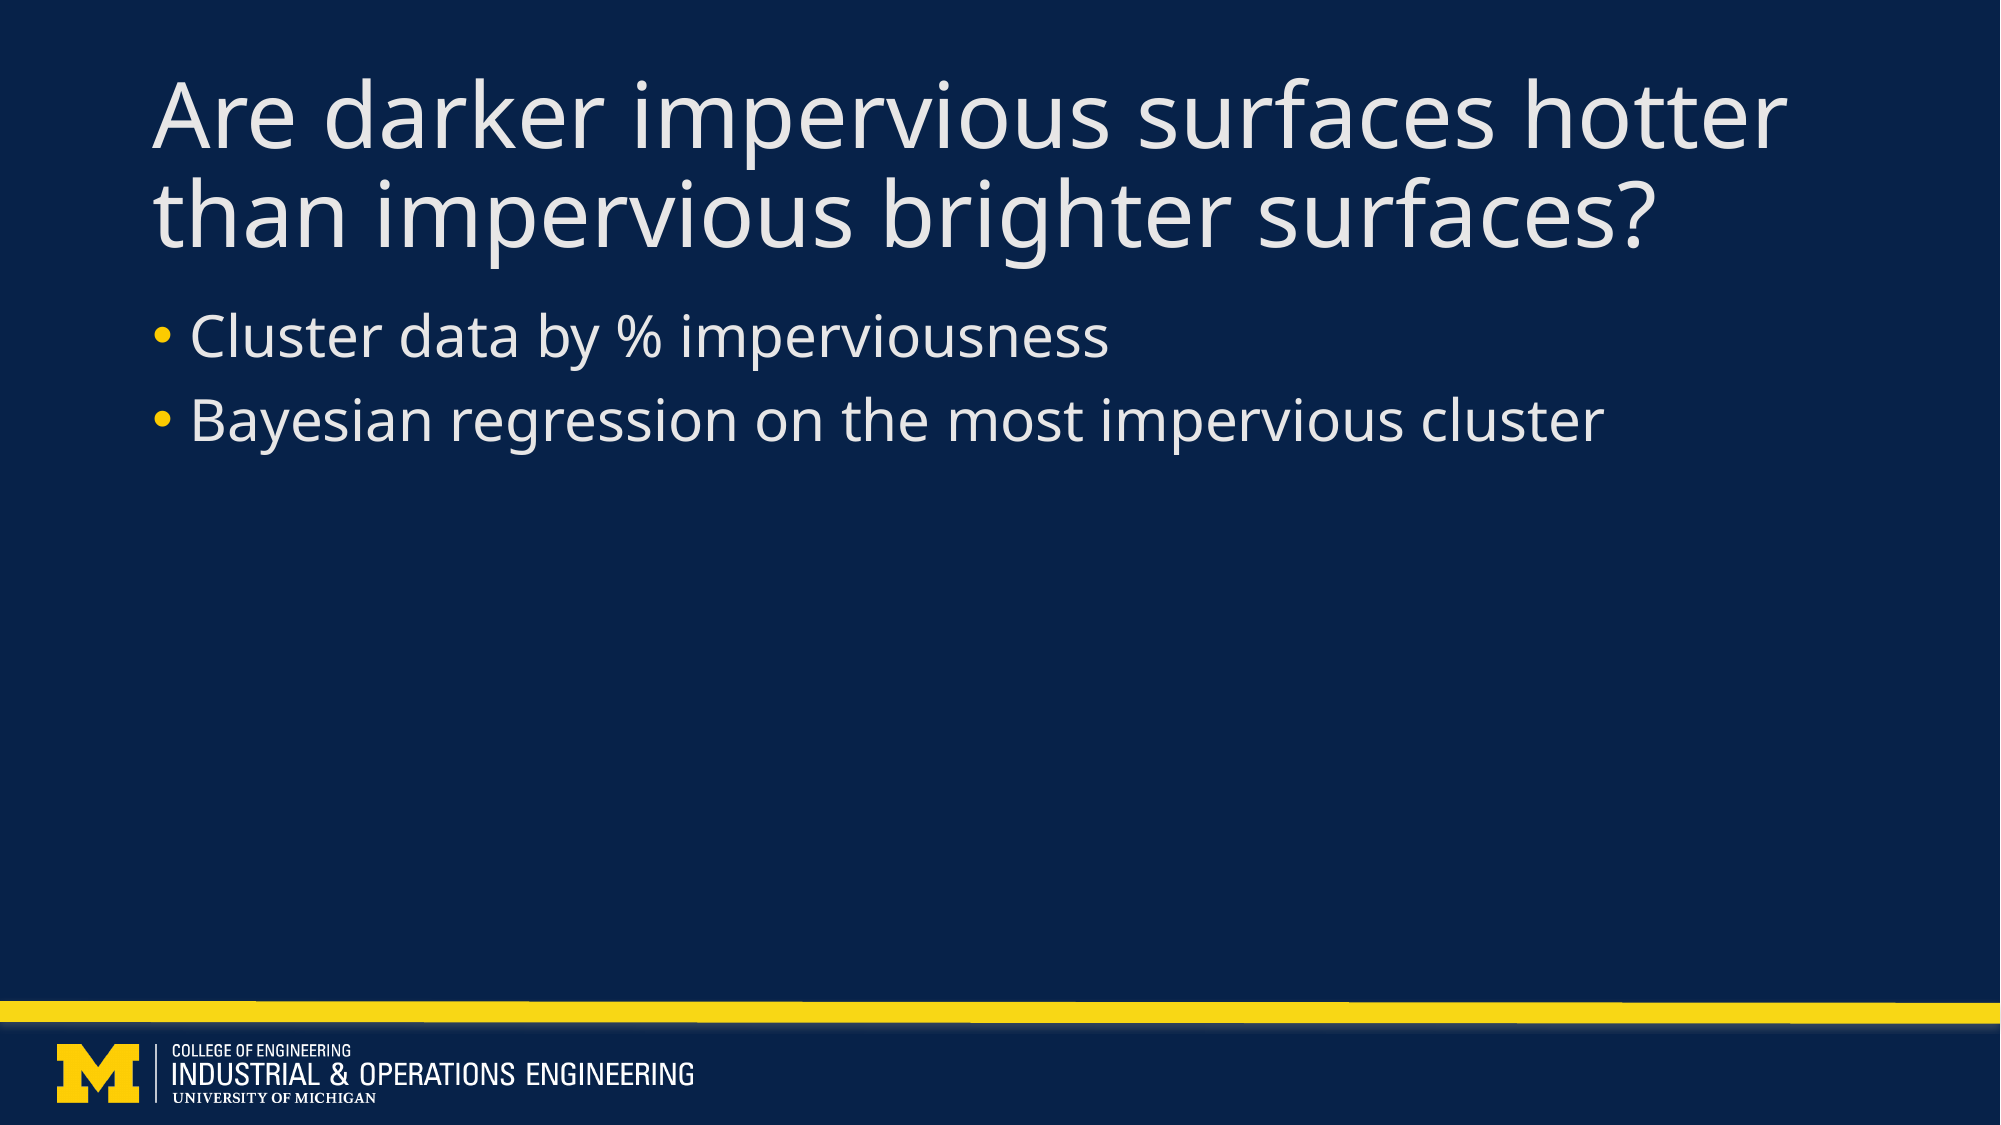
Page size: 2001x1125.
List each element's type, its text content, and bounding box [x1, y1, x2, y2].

title Are darker impervious surfaces hotter than impervious brighter surfaces? [137, 59, 1863, 278]
picture [57, 1044, 693, 1103]
list Cluster data by % imperviousness Bayesian regression on the most impervious cluster [137, 299, 1863, 1000]
